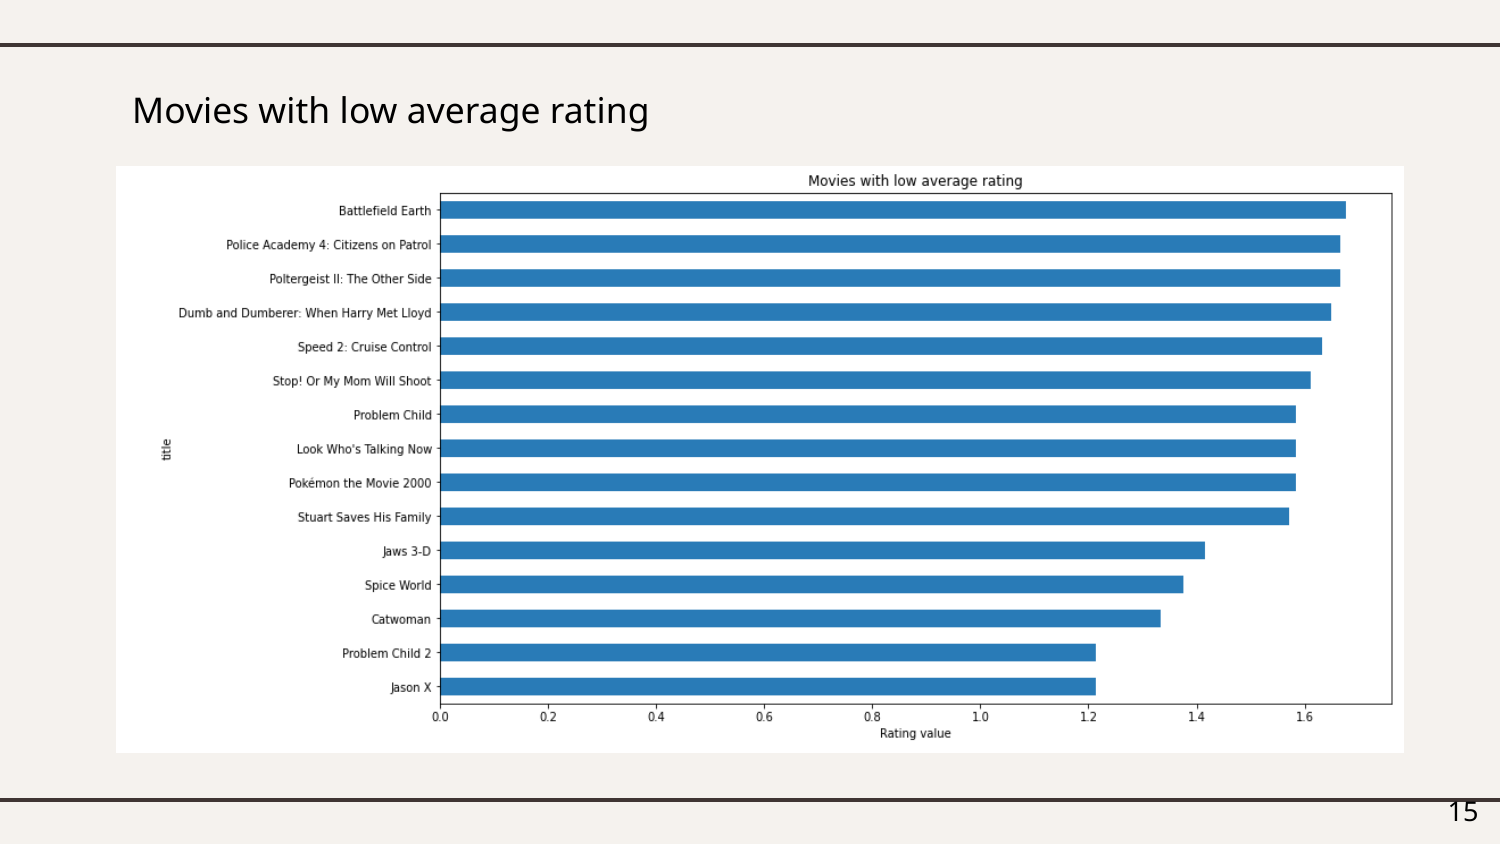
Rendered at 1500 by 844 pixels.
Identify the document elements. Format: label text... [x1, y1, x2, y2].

title Movies with low average rating [116, 72, 822, 166]
picture [116, 166, 1404, 754]
slide_number ‹#› [1403, 779, 1494, 844]
